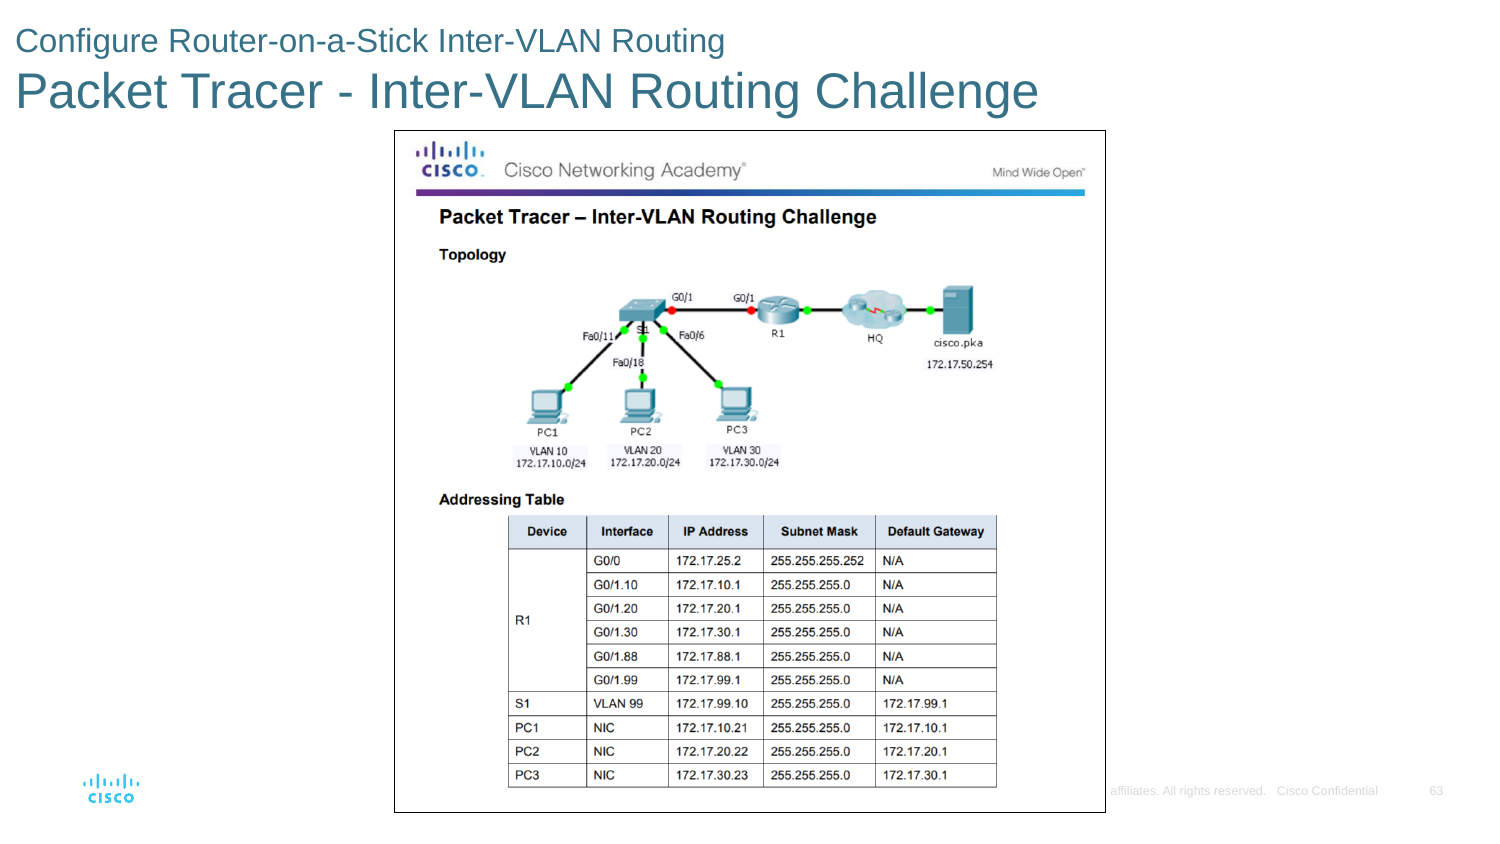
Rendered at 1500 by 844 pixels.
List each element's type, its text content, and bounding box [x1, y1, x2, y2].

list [393, 130, 1106, 813]
title Configure Router-on-a-Stick Inter-VLAN Routing Packet Tracer - Inter-VLAN Routing Challenge [0, 6, 1500, 131]
